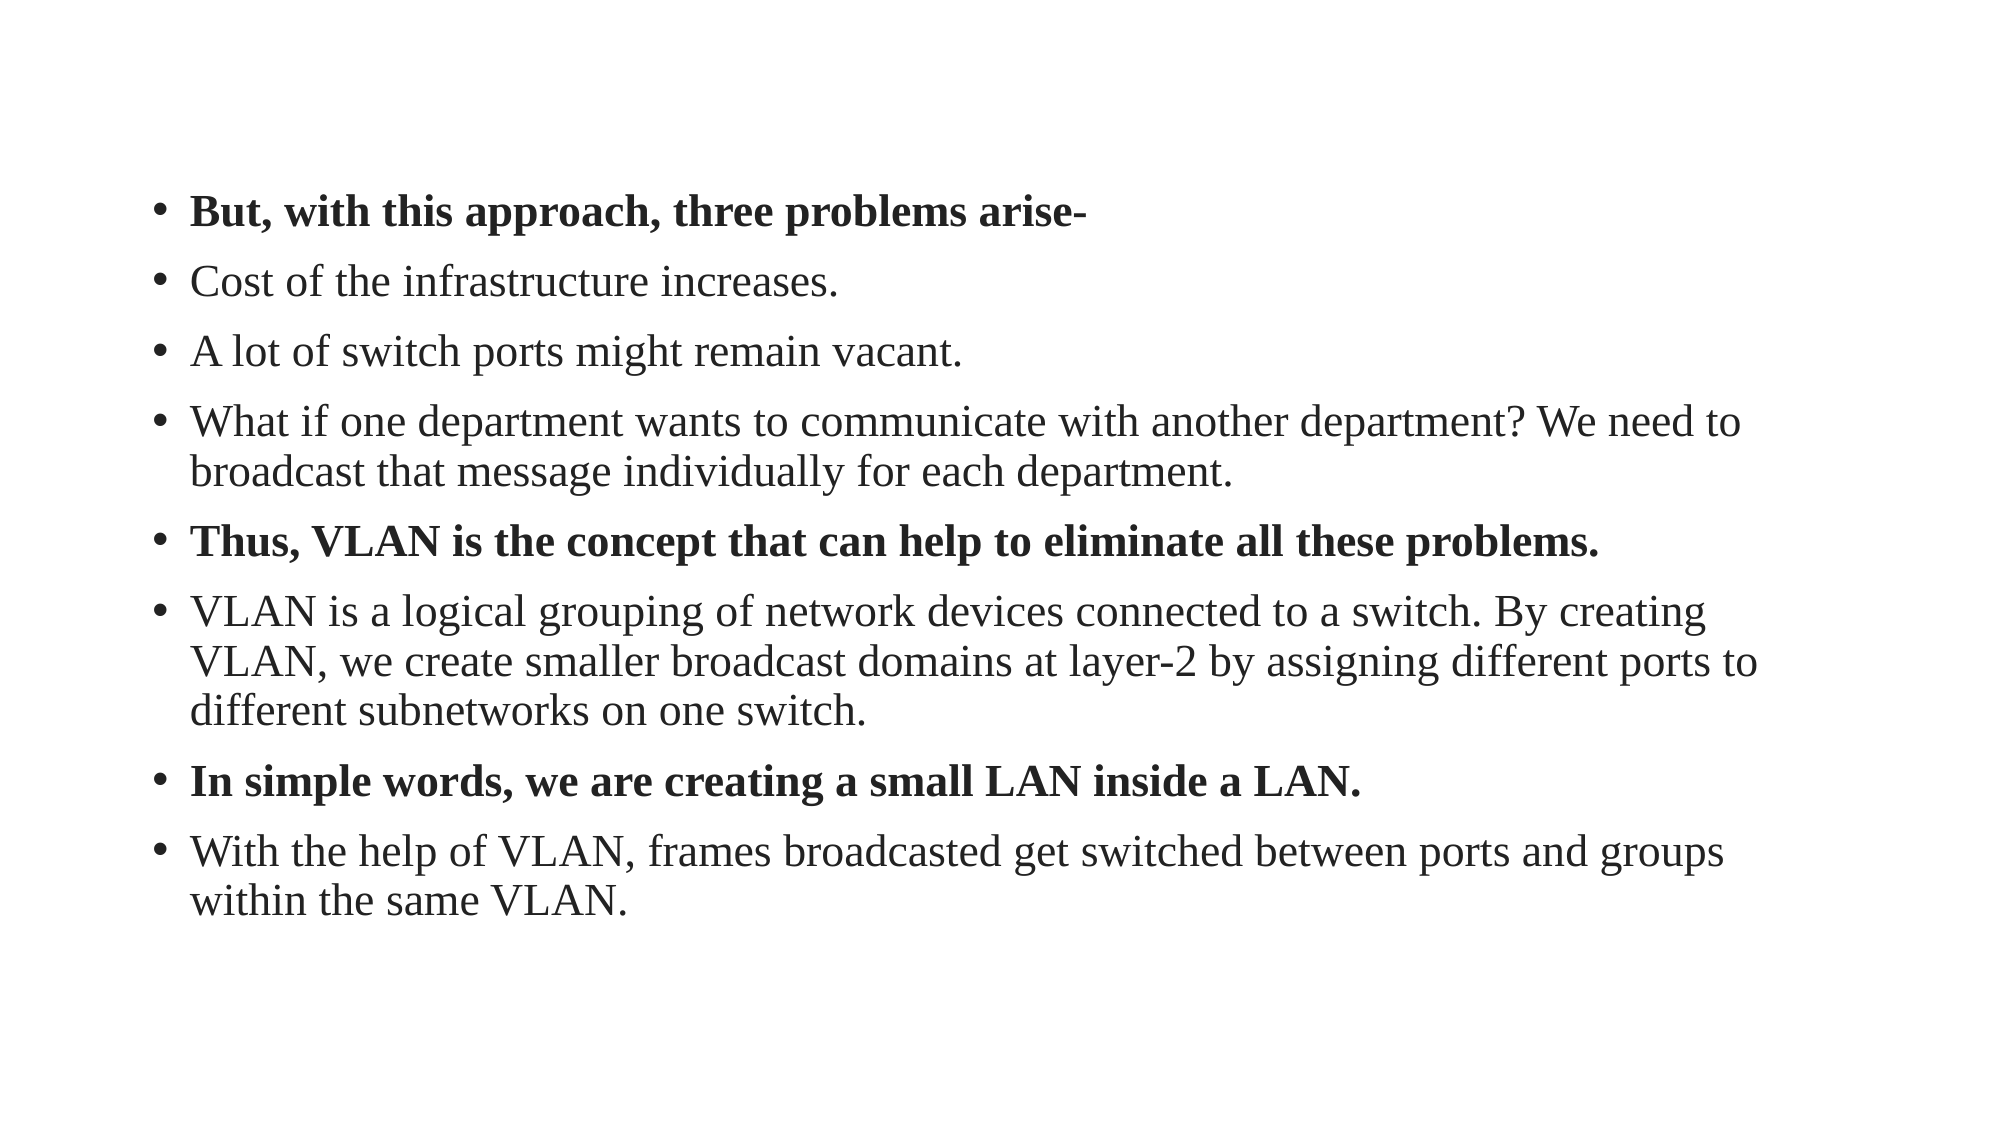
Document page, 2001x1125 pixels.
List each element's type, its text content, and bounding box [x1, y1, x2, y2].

list But, with this approach, three problems arise- Cost of the infrastructure increases. A lot of switch ports might remain vacant. What if one department wants to communicate with another department? We need to broadcast that message individually for each department. Thus, VLAN is the concept that can help to eliminate all these problems. VLAN is a logical grouping of network devices connected to a switch. By creating VLAN, we create smaller broadcast domains at layer-2 by assigning different ports to different subnetworks on one switch. In simple words, we are creating a small LAN inside a LAN. With the help of VLAN, frames broadcasted get switched between ports and groups within the same VLAN. [137, 179, 1863, 1014]
